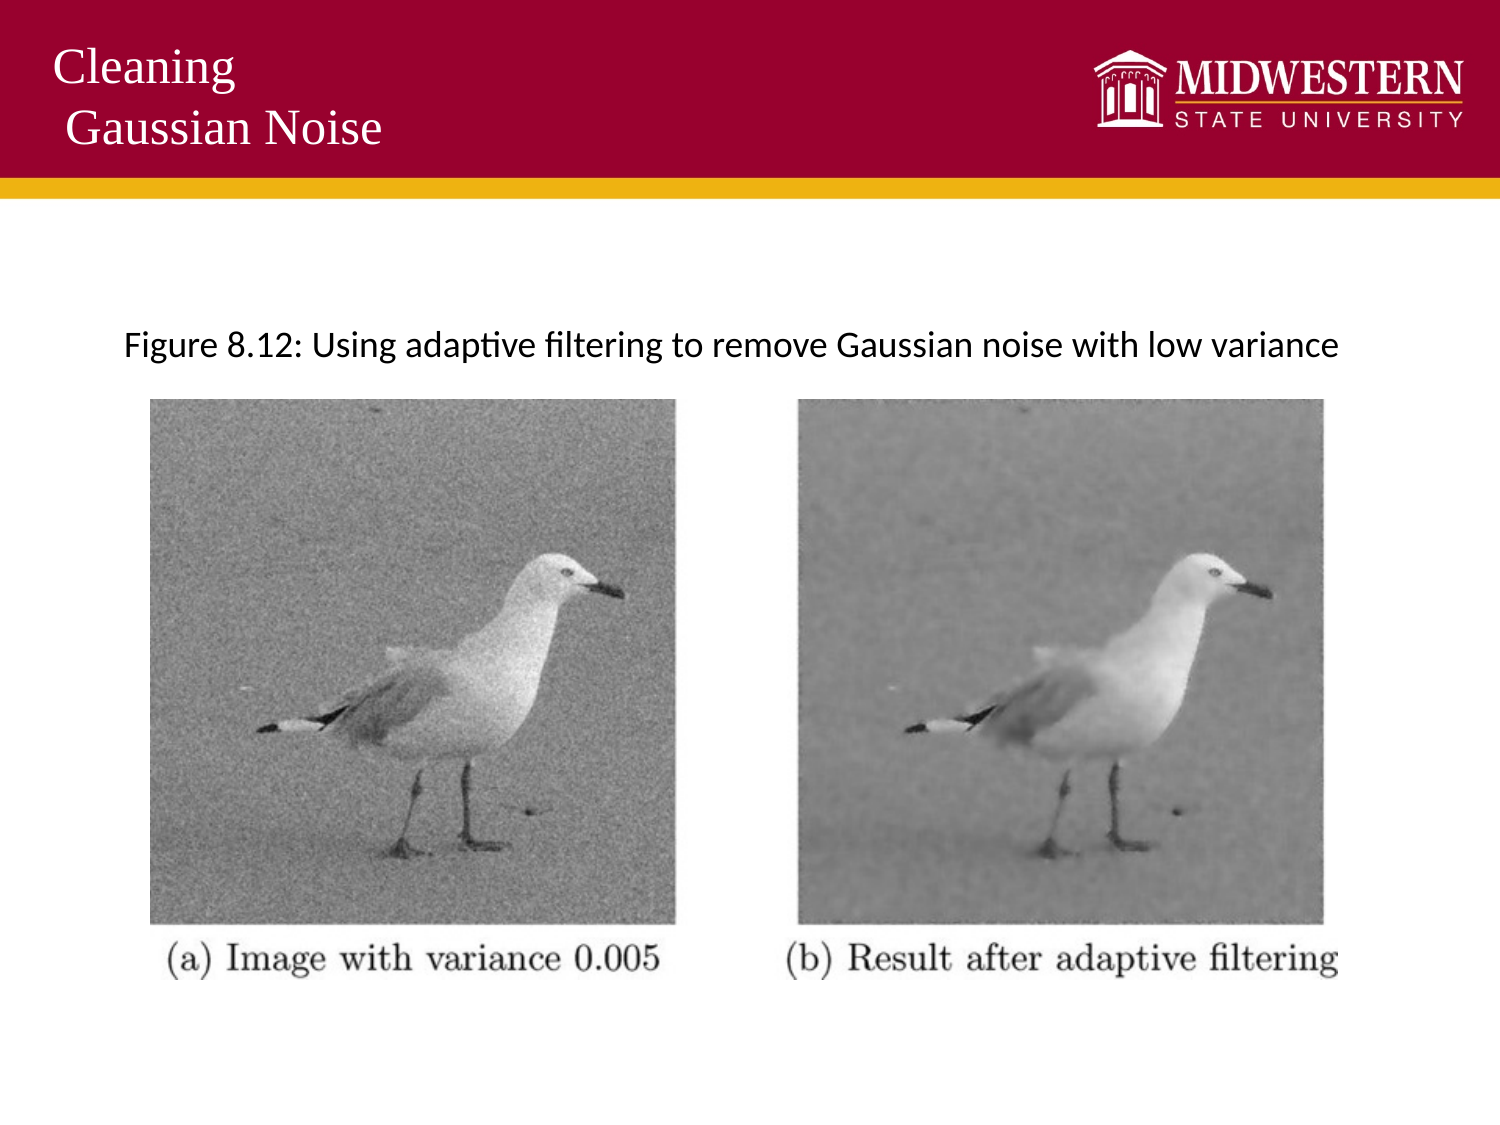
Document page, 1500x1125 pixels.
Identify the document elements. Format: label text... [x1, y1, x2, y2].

text_box Figure 8.12: Using adaptive filtering to remove Gaussian noise with low variance [109, 312, 1378, 373]
picture [0, 0, 1500, 1125]
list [149, 399, 1338, 980]
title Cleaning Gaussian Noise [37, 24, 975, 163]
